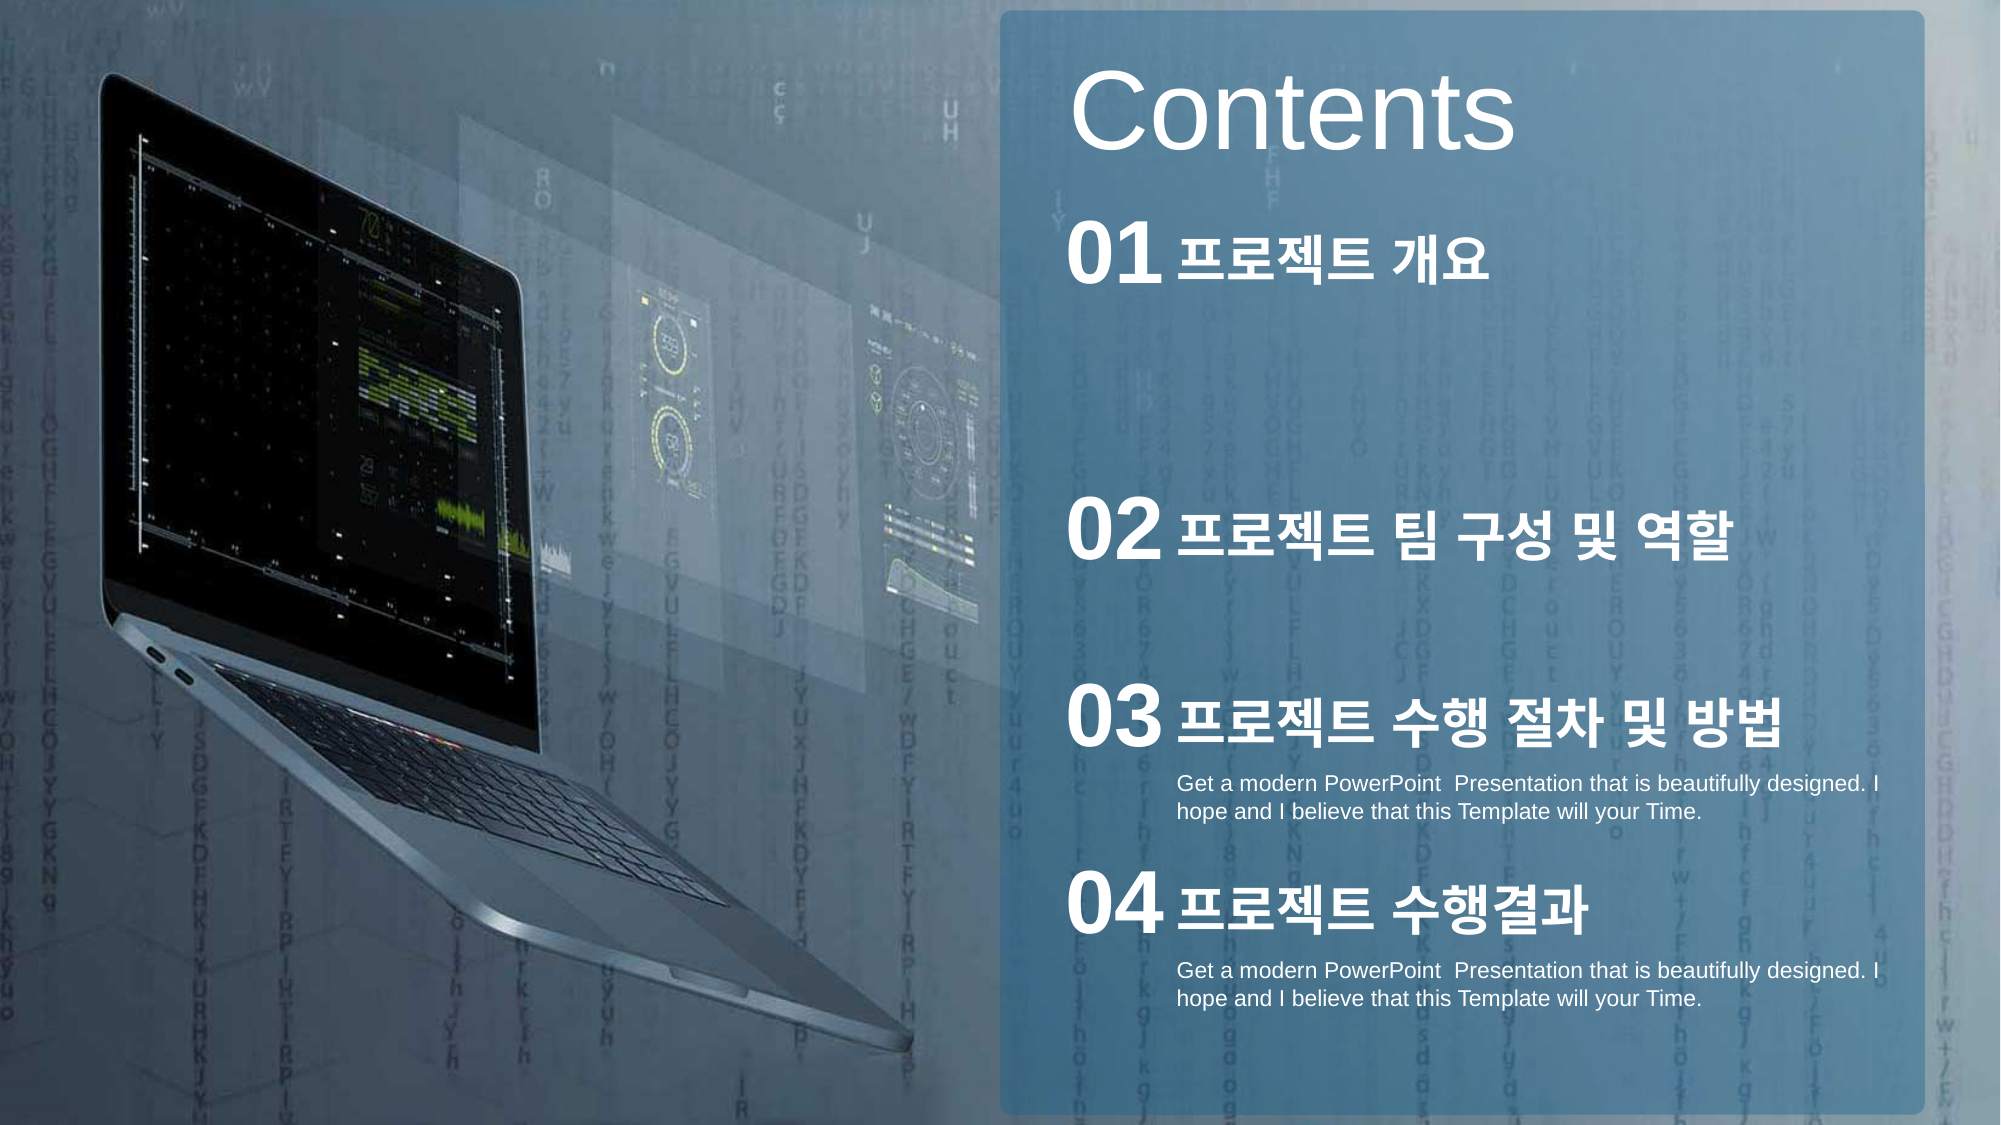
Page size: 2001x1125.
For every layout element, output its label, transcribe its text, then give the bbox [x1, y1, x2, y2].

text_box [1034, 462, 1924, 587]
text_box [1034, 186, 1924, 311]
text_box [1000, 10, 1925, 1115]
text_box Get a modern PowerPoint Presentation that is beautifully designed. I hope and I believe that this Template will your Time. [1161, 774, 1927, 832]
text_box [545, 310, 894, 377]
text_box Contents [1053, 29, 1872, 180]
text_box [1034, 649, 1924, 774]
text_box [1034, 836, 1924, 961]
picture [0, 0, 2001, 1125]
text_box Get a modern PowerPoint Presentation that is beautifully designed. I hope and I believe that this Template will your Time. [1161, 961, 1927, 1019]
